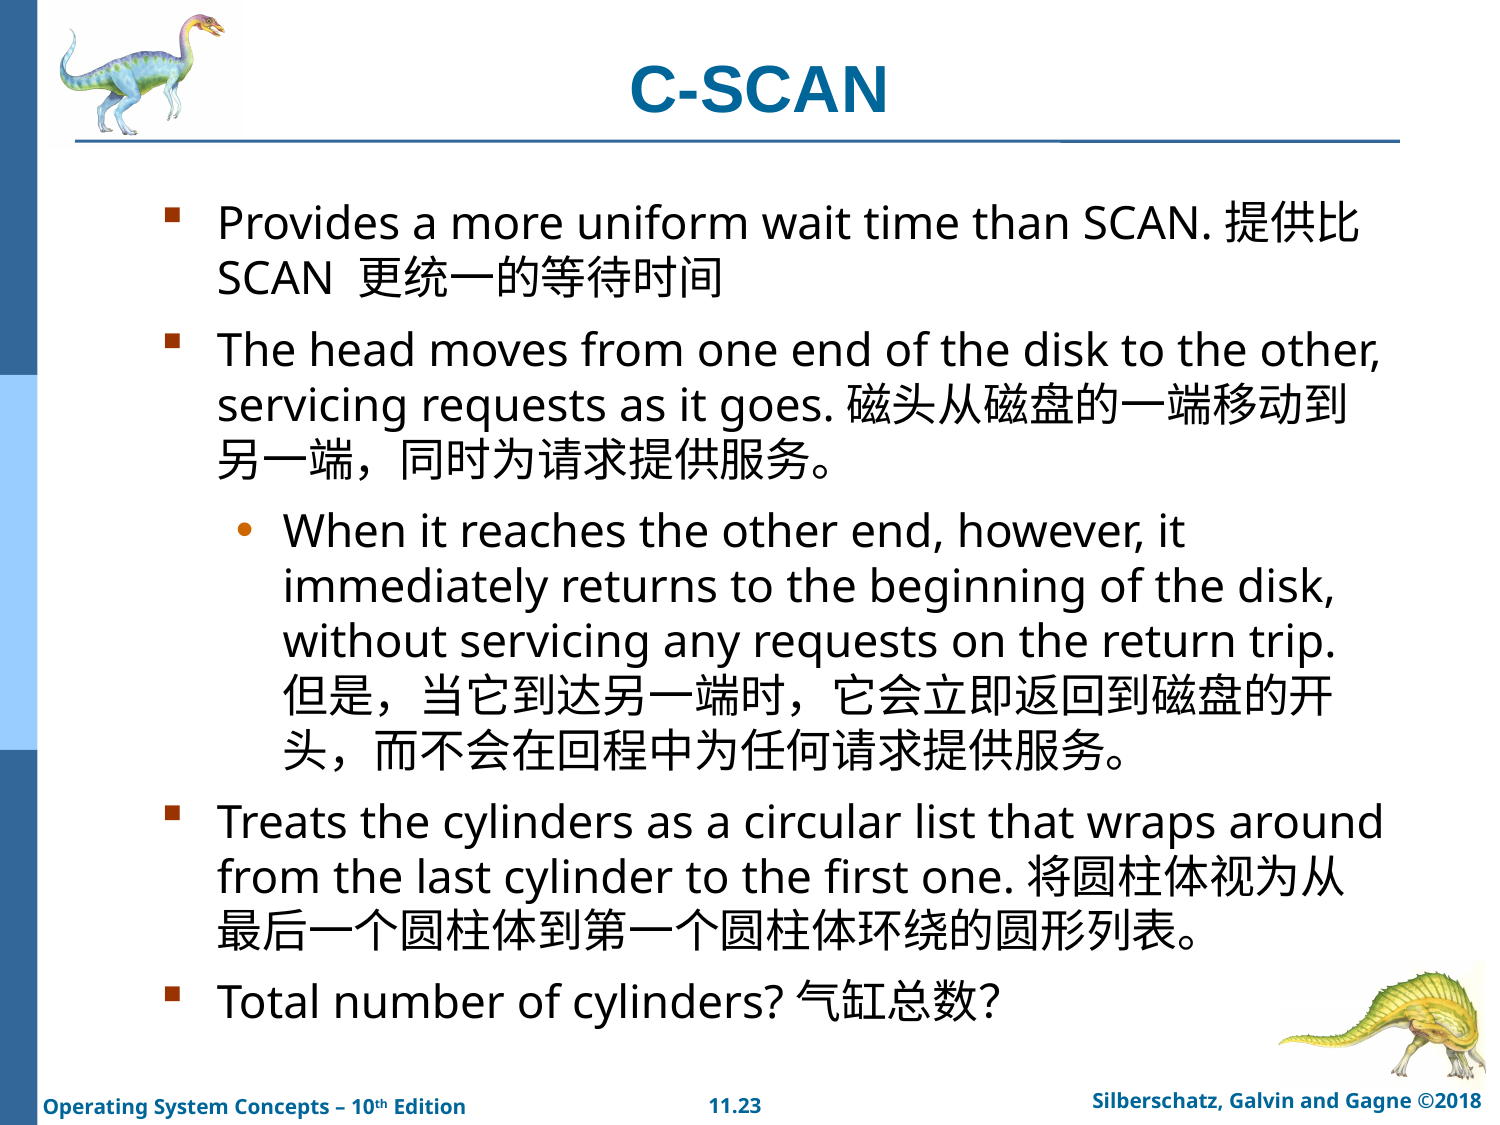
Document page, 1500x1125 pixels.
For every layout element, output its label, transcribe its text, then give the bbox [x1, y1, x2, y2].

picture [1275, 959, 1486, 1090]
list Provides a more uniform wait time than SCAN.提供比 SCAN 更统一的等待时间 The head moves from one end of the disk to the other, servicing requests as it goes.磁头从磁盘的一端移动到另一端，同时为请求提供服务。 When it reaches the other end, however, it immediately returns to the beginning of the disk, without servicing any requests on the return trip.但是，当它到达另一端时，它会立即返回到磁盘的开头，而不会在回程中为任何请求提供服务。 Treats the cylinders as a circular list that wraps around from the last cylinder to the first one.将圆柱体视为从最后一个圆柱体到第一个圆柱体环绕的圆形列表。 Total number of cylinders?气缸总数？ [145, 186, 1406, 930]
picture [46, 0, 243, 149]
title C-SCAN [114, 39, 1406, 134]
